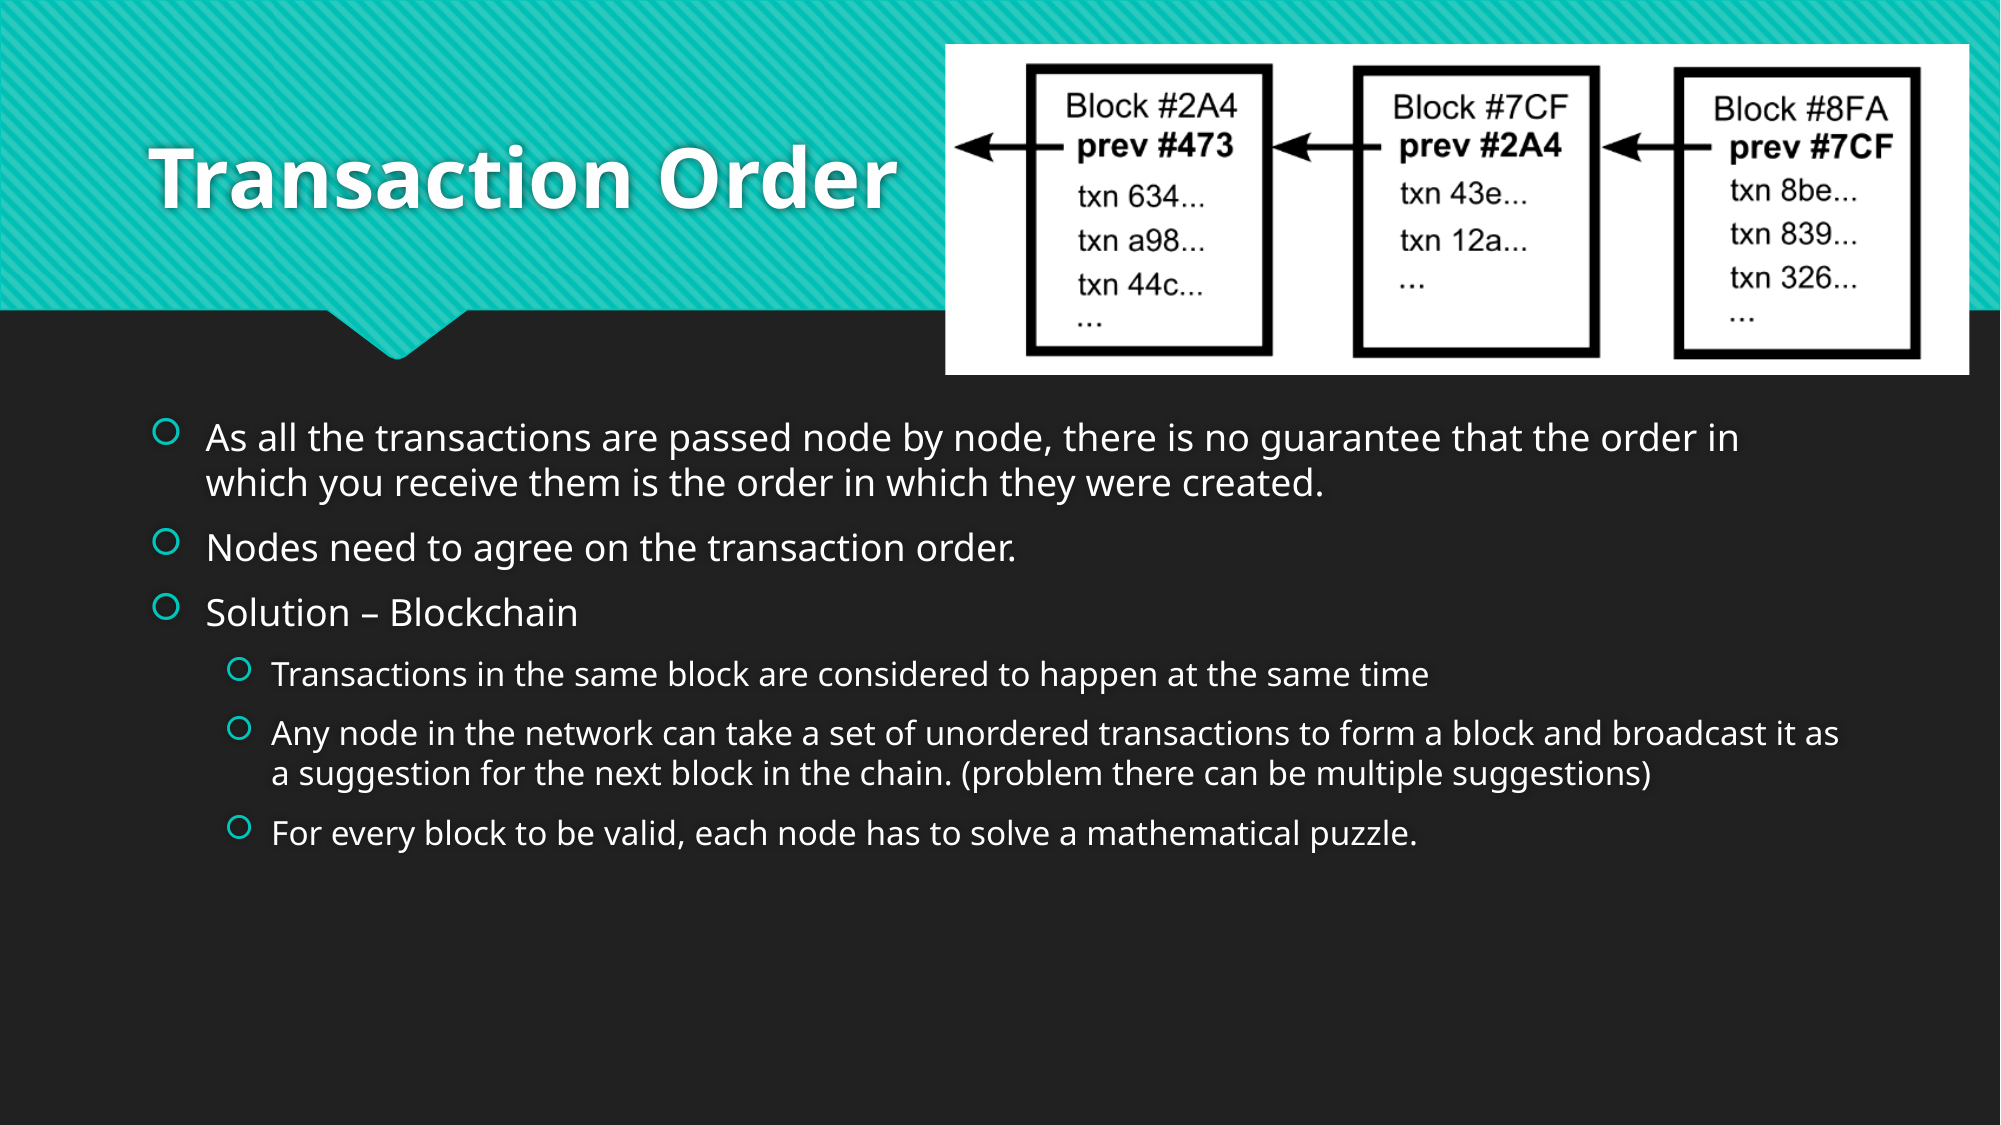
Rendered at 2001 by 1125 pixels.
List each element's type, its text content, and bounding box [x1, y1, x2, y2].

picture [945, 44, 1970, 376]
title Transaction Order [132, 73, 945, 233]
list As all the transactions are passed node by node, there is no guarantee that the order in which you receive them is the order in which they were created. Nodes need to agree on the transaction order. Solution – Blockchain Transactions in the same block are considered to happen at the same time Any node in the network can take a set of unordered transactions to form a block and broadcast it as a suggestion for the next block in the chain. (problem there can be multiple suggestions) For every block to be valid, each node has to solve a mathematical puzzle. [134, 410, 1866, 1007]
